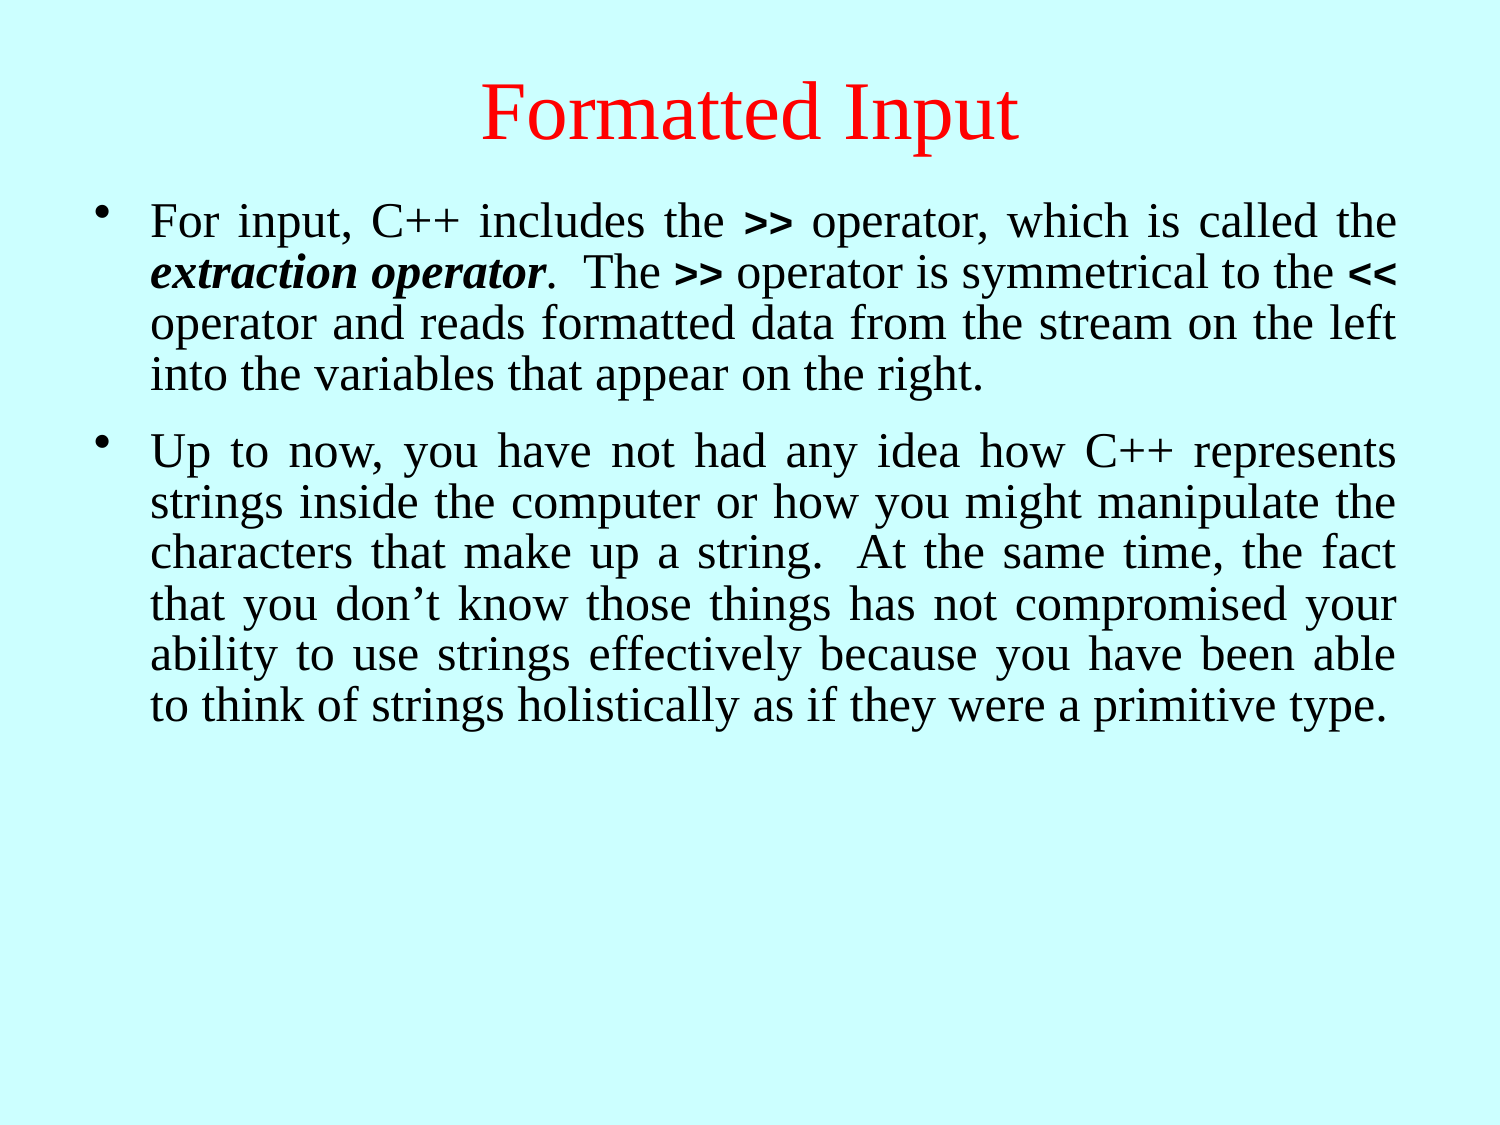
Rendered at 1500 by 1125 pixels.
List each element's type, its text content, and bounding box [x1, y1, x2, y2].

text_box Up to now, you have not had any idea how C++ represents strings inside the computer or how you might manipulate the characters that make up a string. At the same time, the fact that you don’t know those things has not compromised your ability to use strings effectively because you have been able to think of strings holistically as if they were a primitive type. [79, 418, 1413, 734]
title Formatted Input [0, 12, 1500, 201]
text_box For input, C++ includes the >> operator, which is called the extraction operator. The >> operator is symmetrical to the << operator and reads formatted data from the stream on the left into the variables that appear on the right. [79, 189, 1413, 375]
